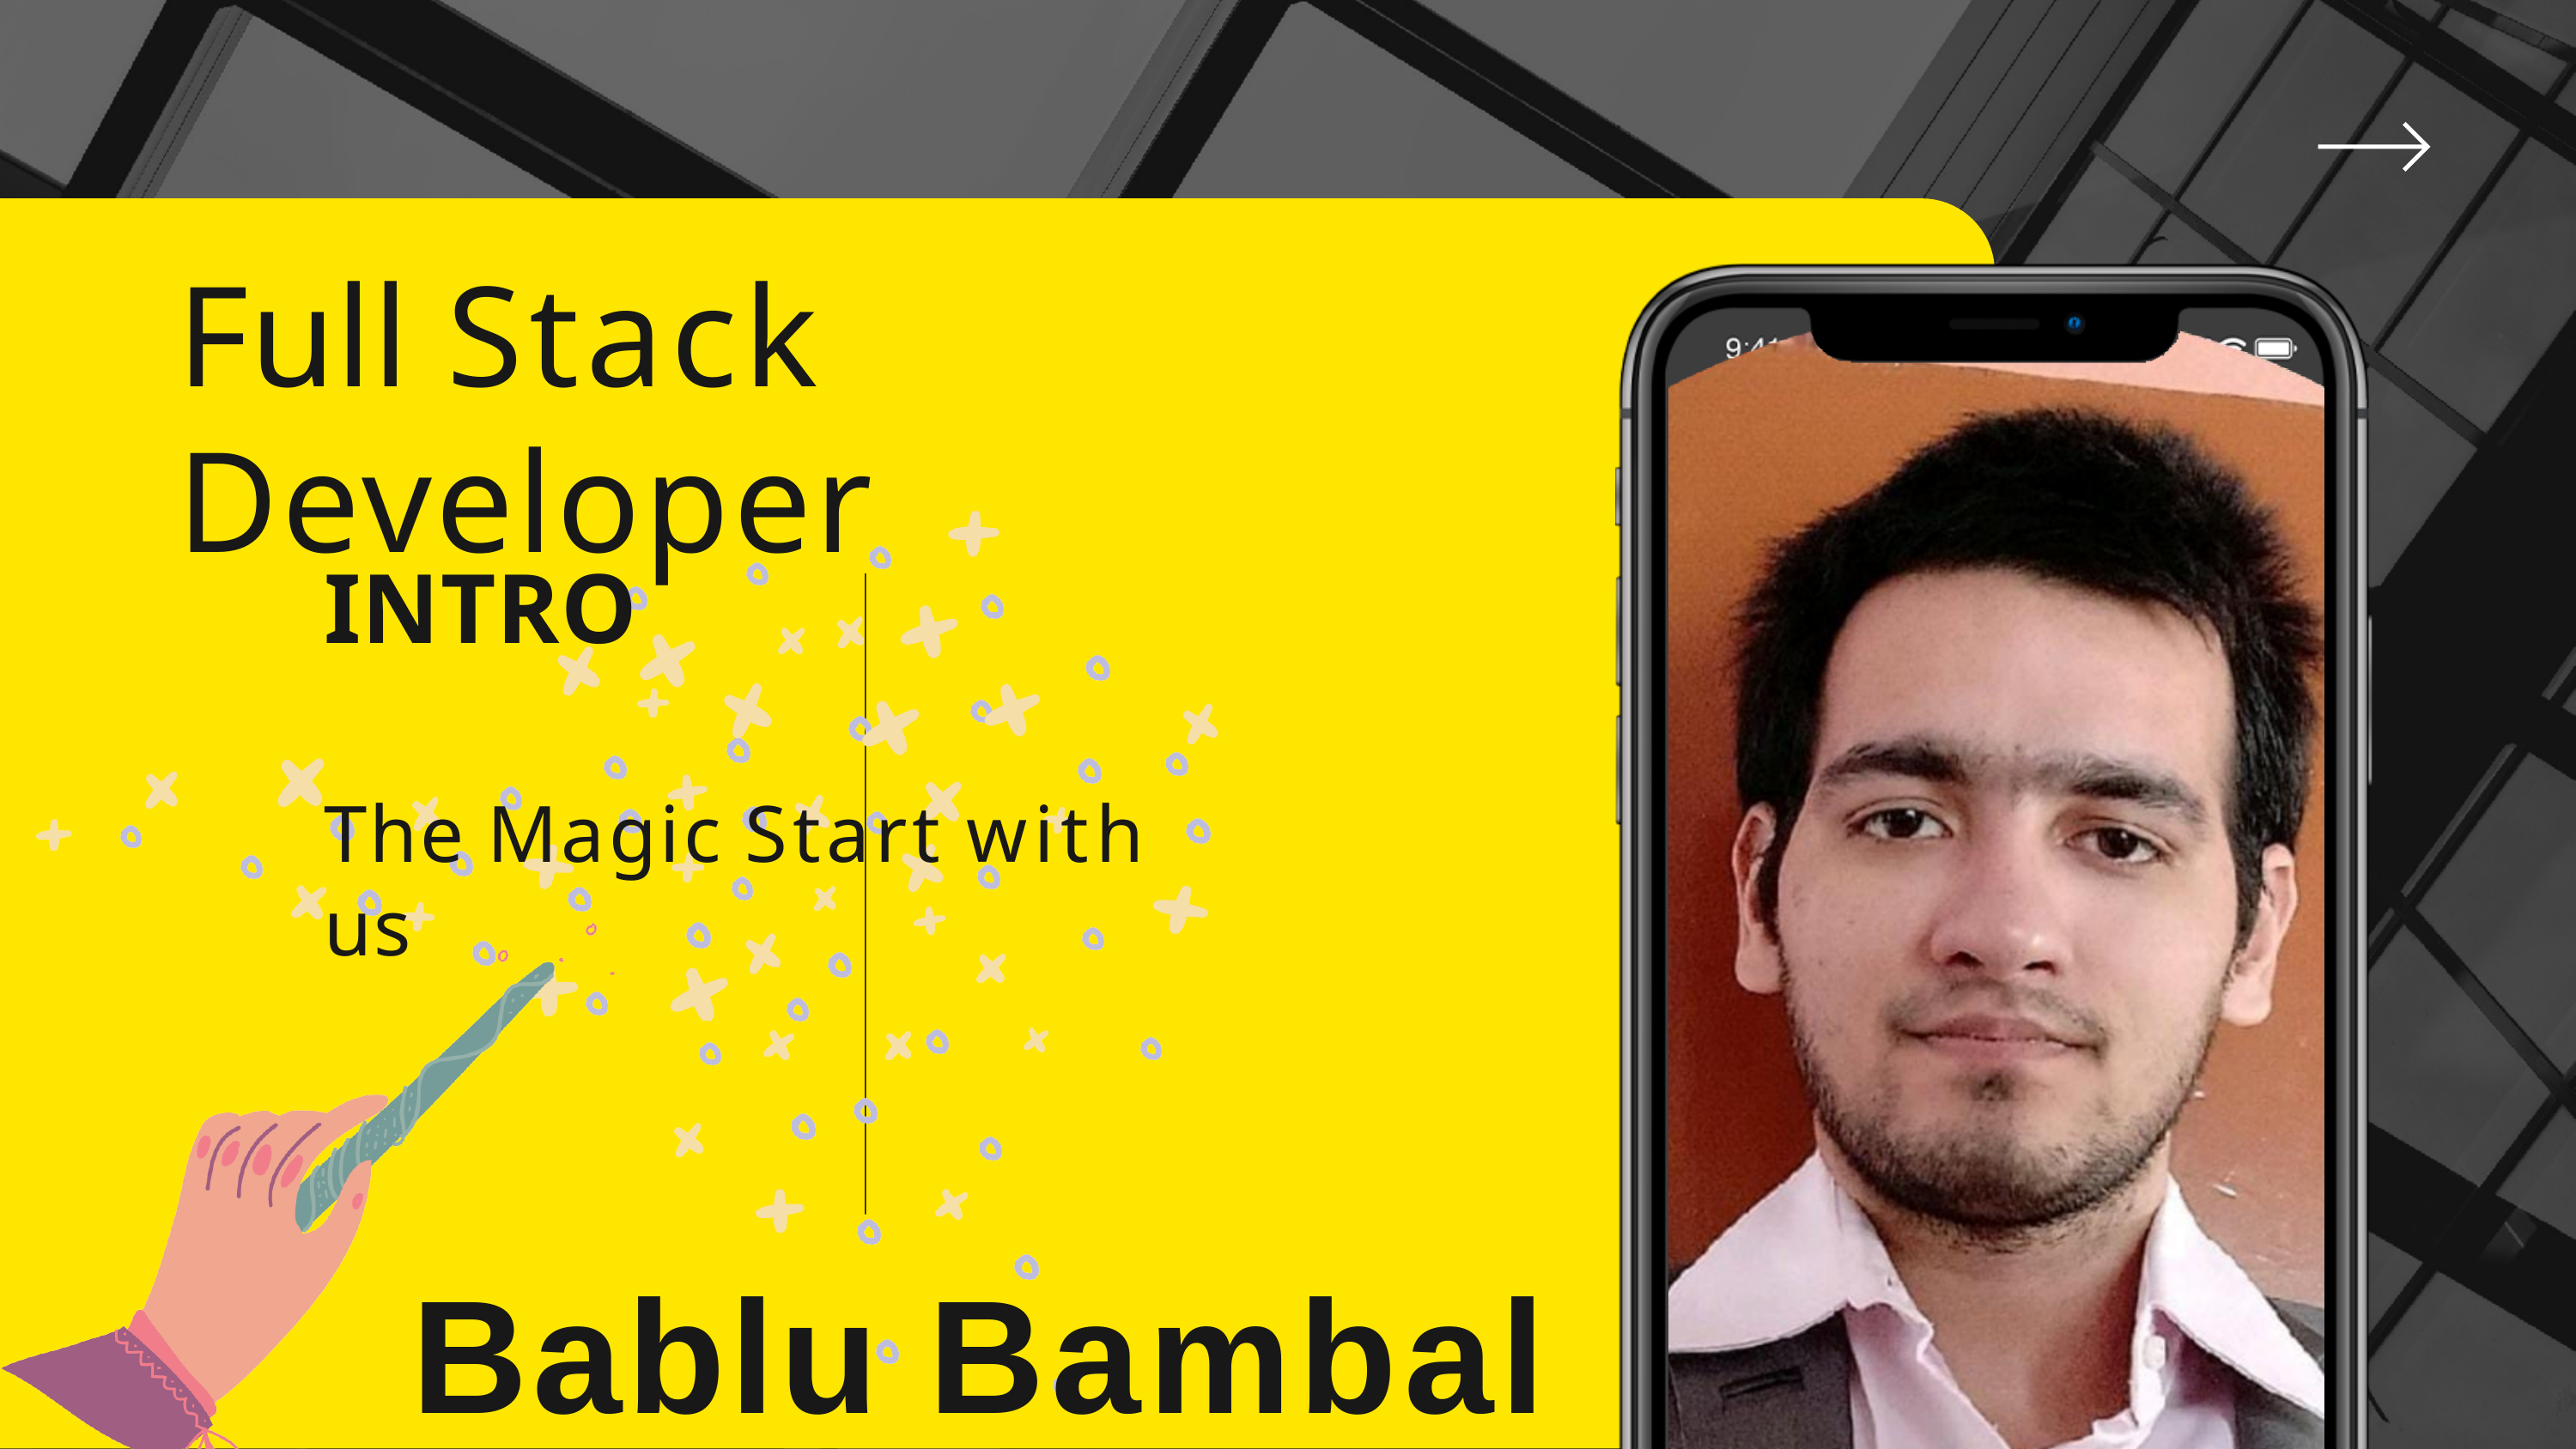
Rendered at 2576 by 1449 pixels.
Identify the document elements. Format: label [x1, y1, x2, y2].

text_box [0, 0, 2576, 1449]
